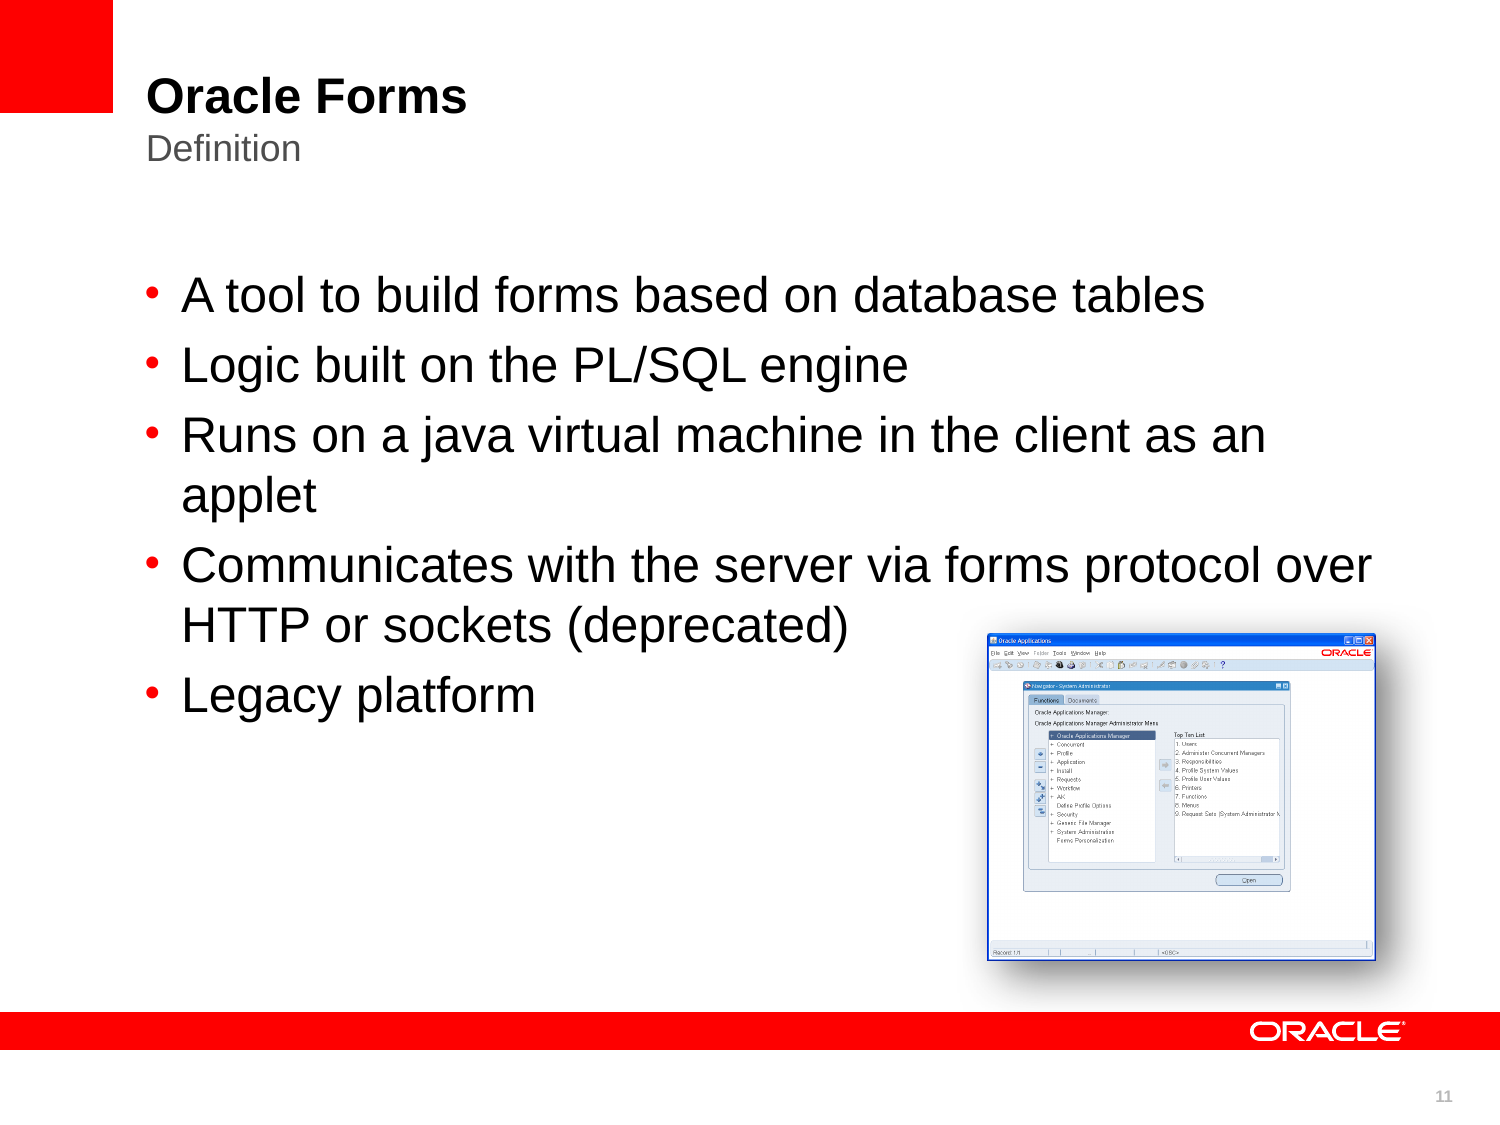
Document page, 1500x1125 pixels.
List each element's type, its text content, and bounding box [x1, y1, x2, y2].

text_box Oracle Forms Definition [145, 63, 1390, 205]
picture [0, 1012, 1500, 1050]
text_box A tool to build forms based on database tables Logic built on the PL/SQL engine Runs on a java virtual machine in the client as an applet Communicates with the server via forms protocol over HTTP or sockets (deprecated) Legacy platform [143, 262, 1381, 975]
picture [986, 632, 1377, 962]
picture [0, 0, 113, 113]
